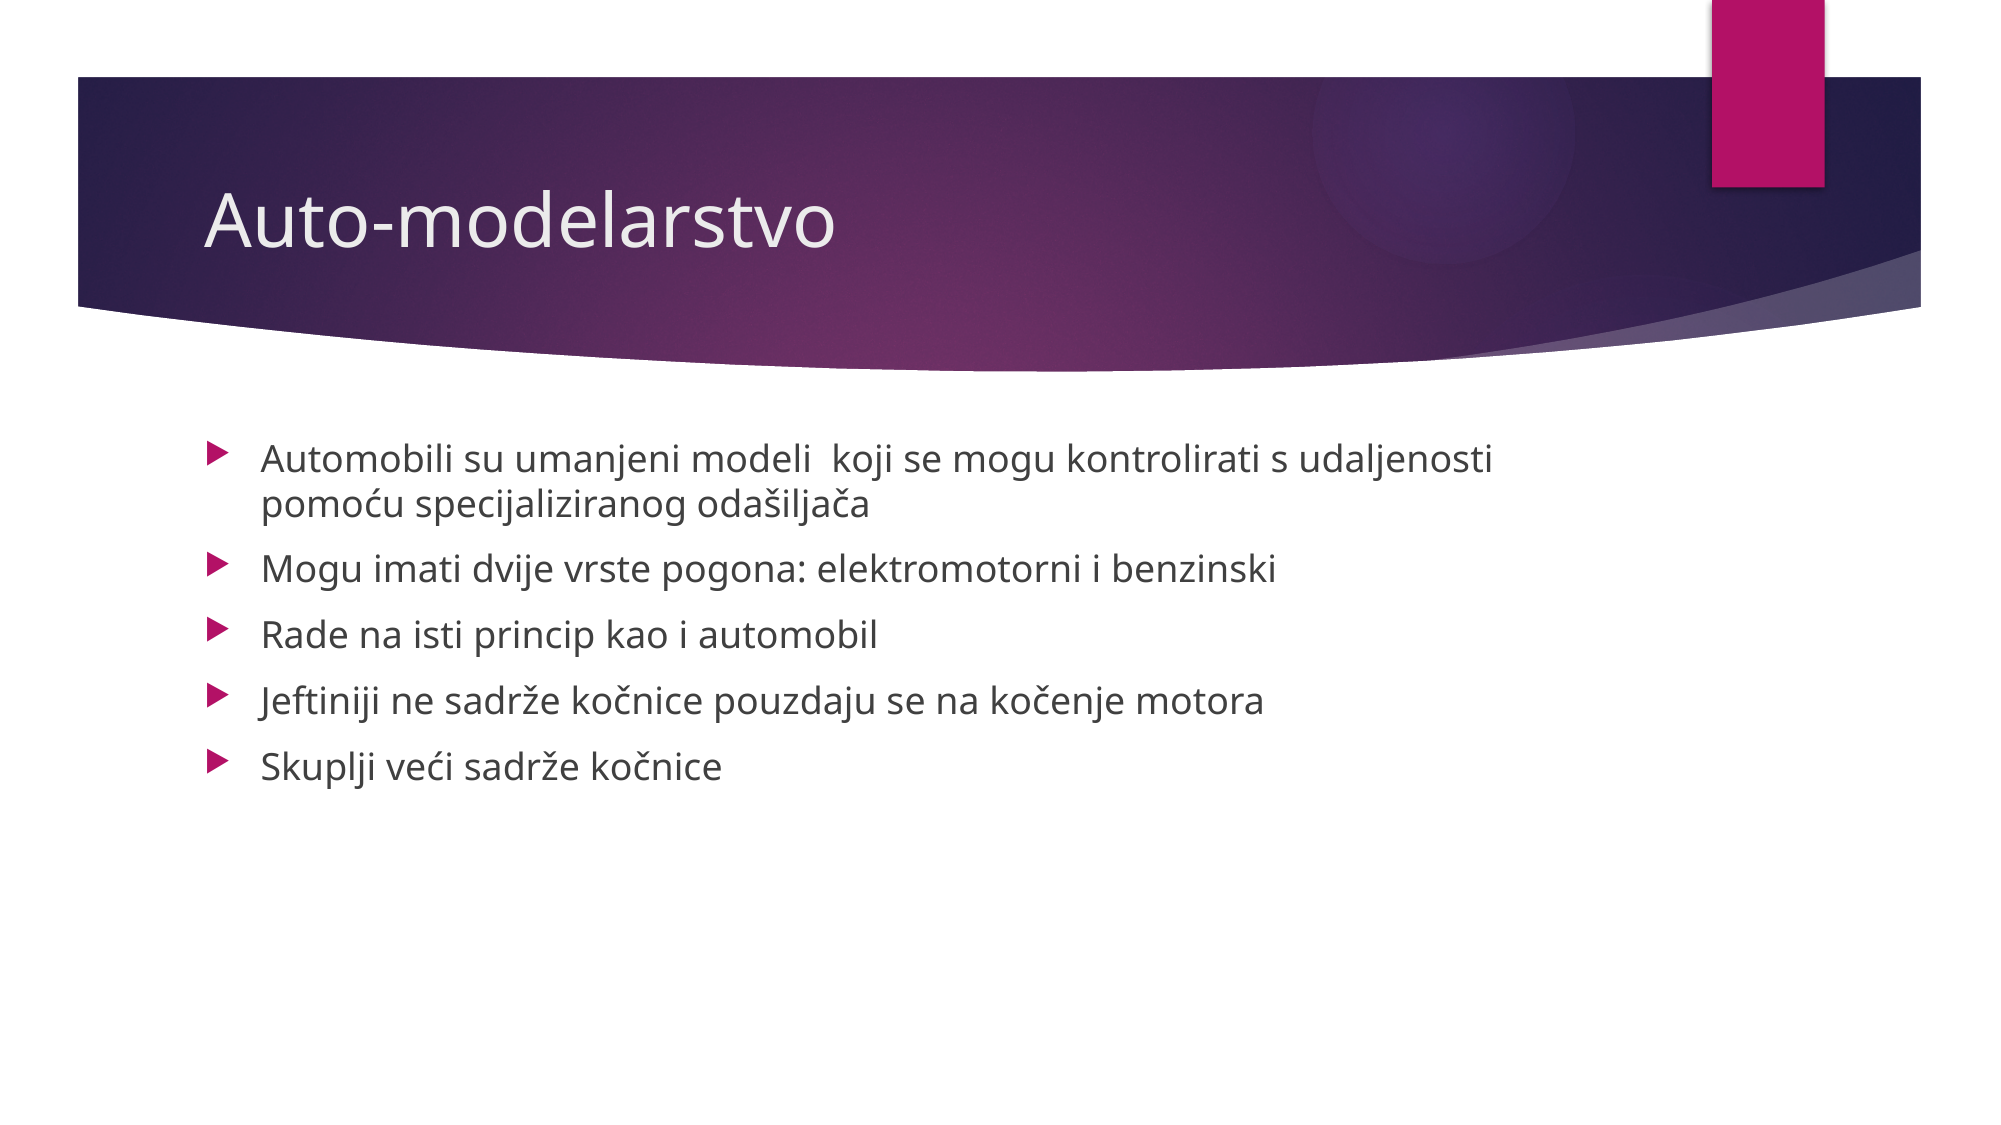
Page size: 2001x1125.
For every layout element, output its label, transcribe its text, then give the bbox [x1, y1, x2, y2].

title Auto-modelarstvo [189, 159, 1627, 276]
list Automobili su umanjeni modeli koji se mogu kontrolirati s udaljenosti pomoću specijaliziranog odašiljača Mogu imati dvije vrste pogona: elektromotorni i benzinski Rade na isti princip kao i automobil Jeftiniji ne sadrže kočnice pouzdaju se na kočenje motora Skuplji veći sadrže kočnice [189, 427, 1638, 988]
